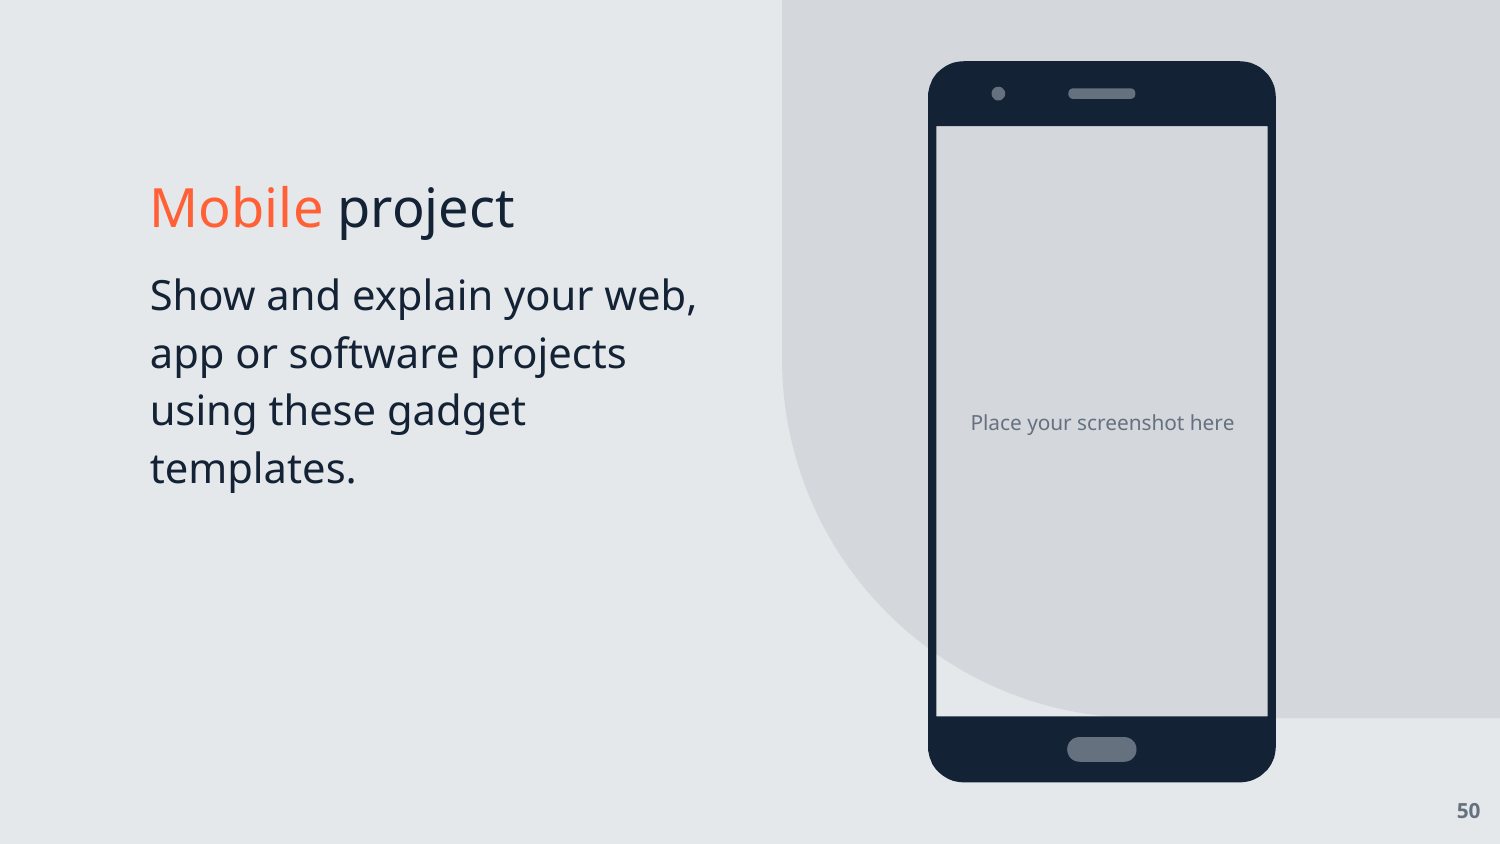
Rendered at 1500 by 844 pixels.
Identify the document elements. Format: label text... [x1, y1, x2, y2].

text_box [927, 60, 1277, 783]
slide_number 50 [1437, 780, 1500, 844]
title Mobile project [149, 136, 719, 240]
list Show and explain your web, app or software projects using these gadget templates. [149, 261, 719, 719]
